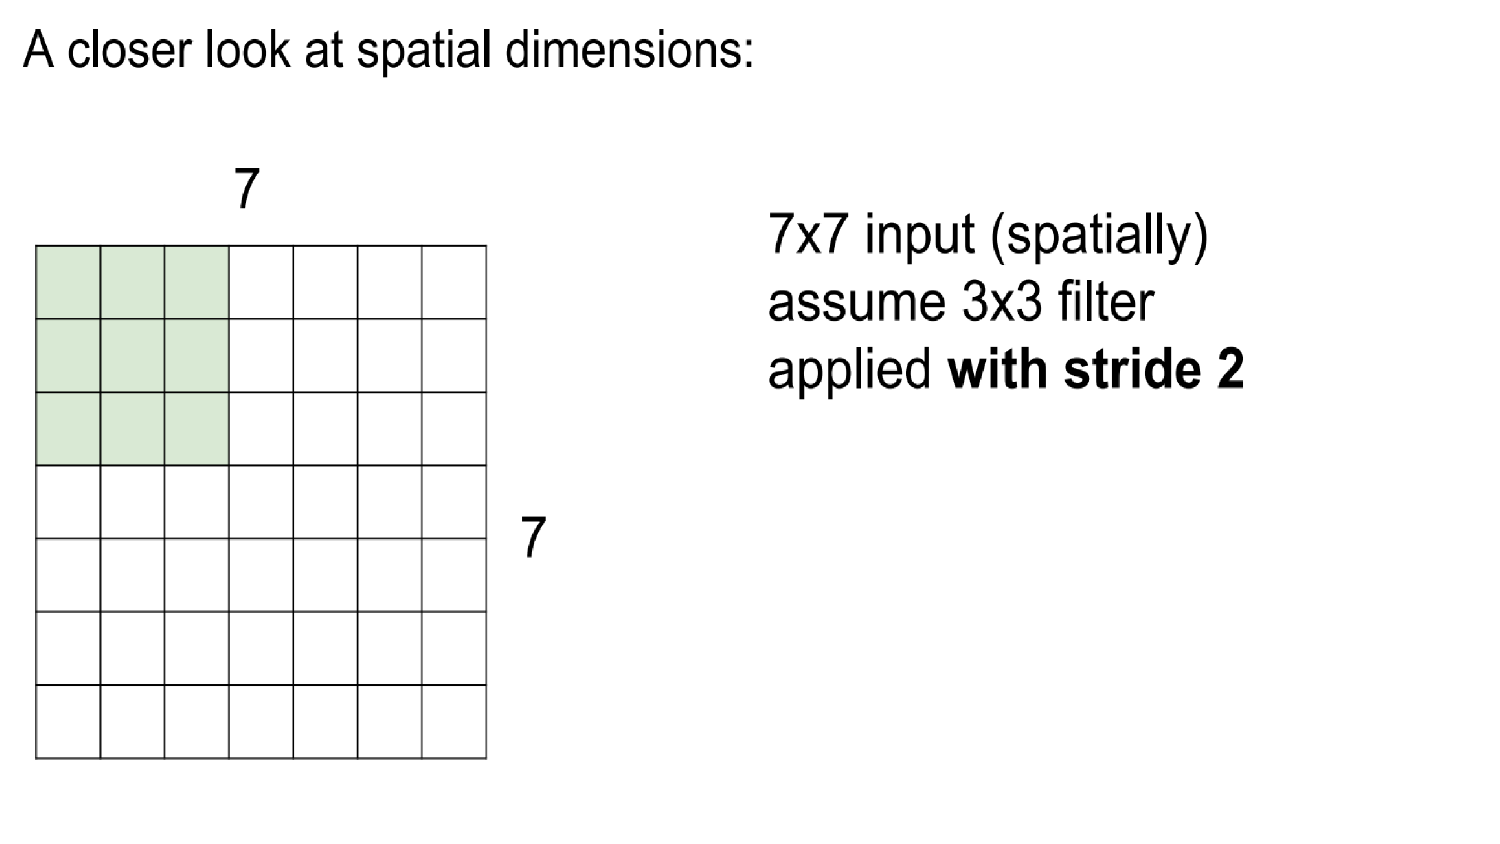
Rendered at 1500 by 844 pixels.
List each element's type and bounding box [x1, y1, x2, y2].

text_box [0, 0, 1500, 844]
